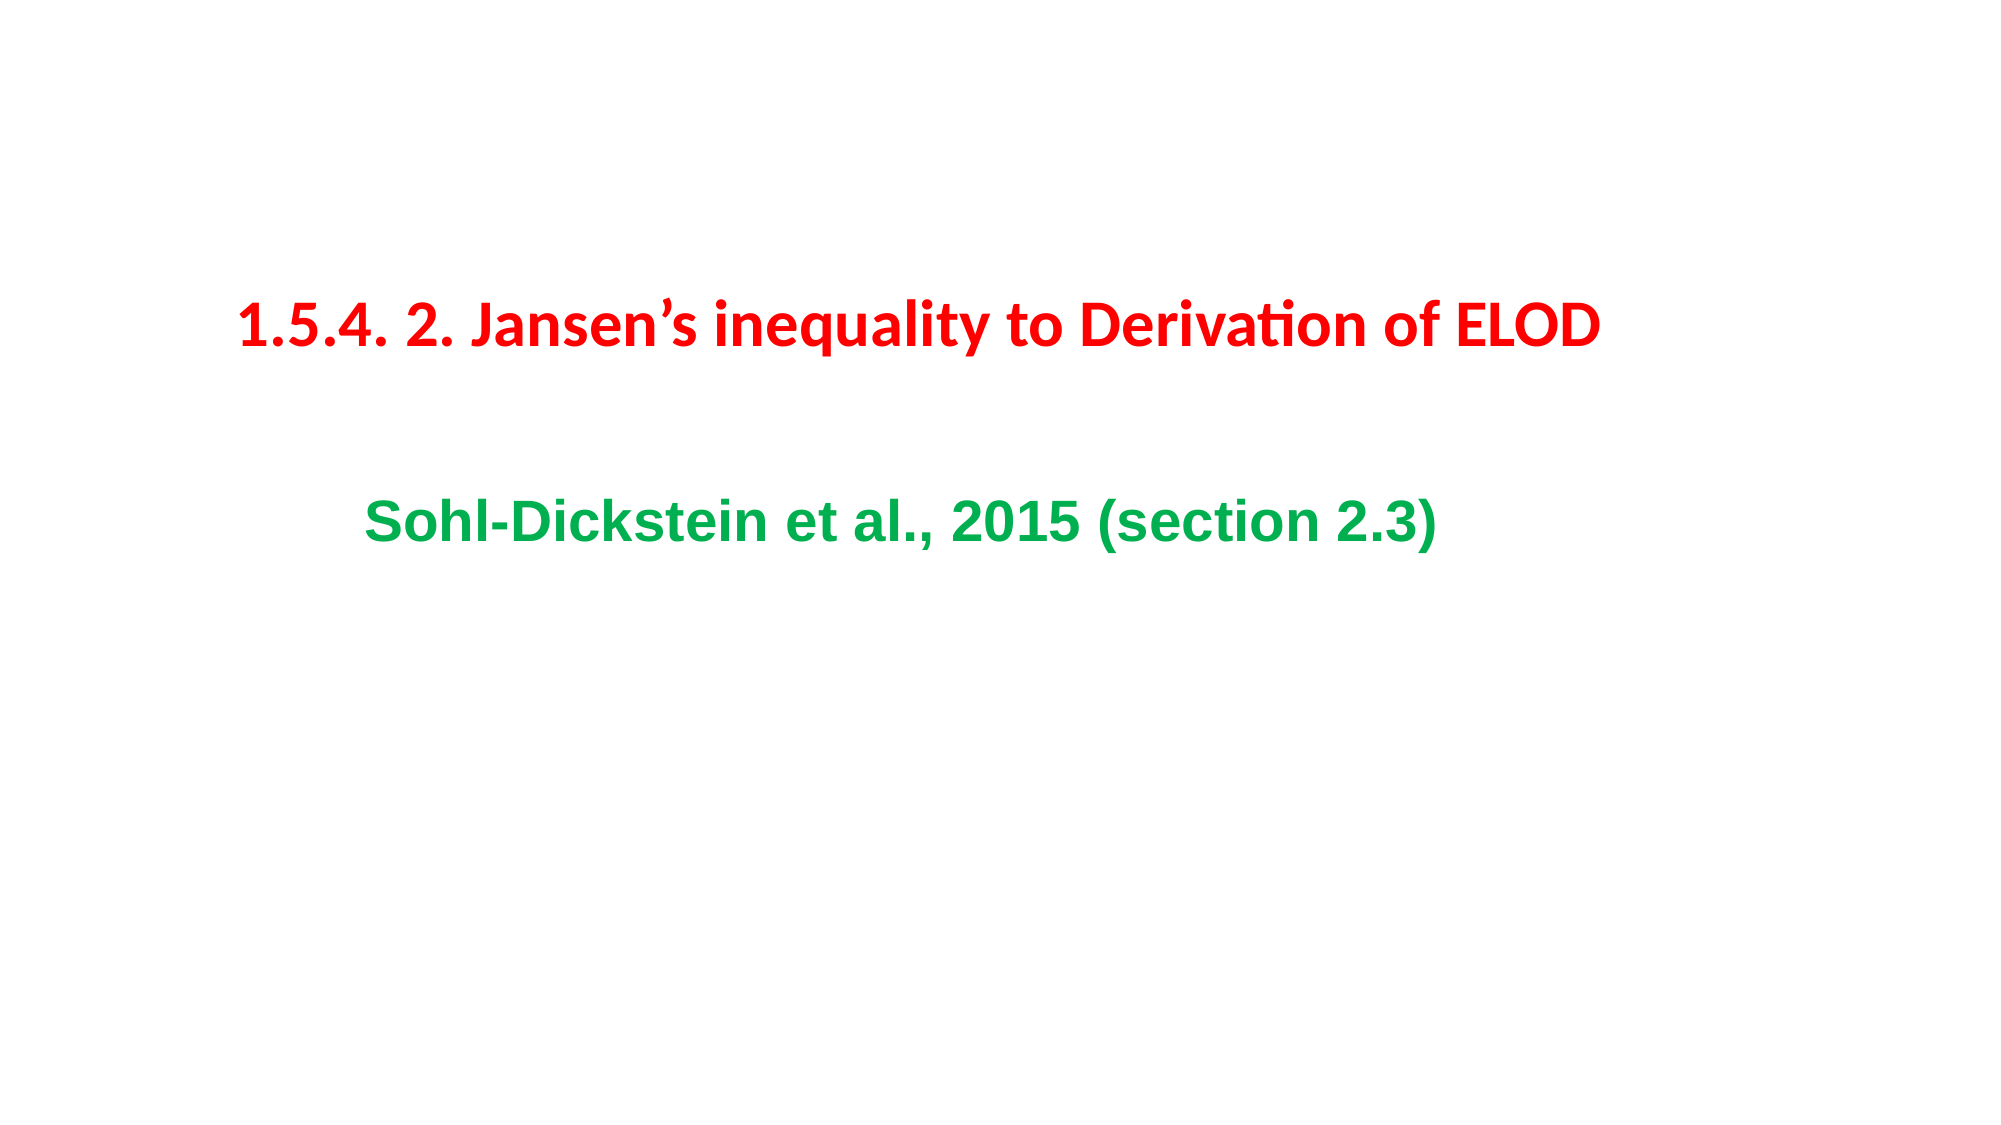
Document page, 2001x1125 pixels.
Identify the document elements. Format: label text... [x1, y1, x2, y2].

text_box Sohl-Dickstein et al., 2015 (section 2.3) [349, 475, 1534, 561]
text_box 1.5.4. 2. Jansen’s inequality to Derivation of ELOD [221, 272, 1716, 367]
